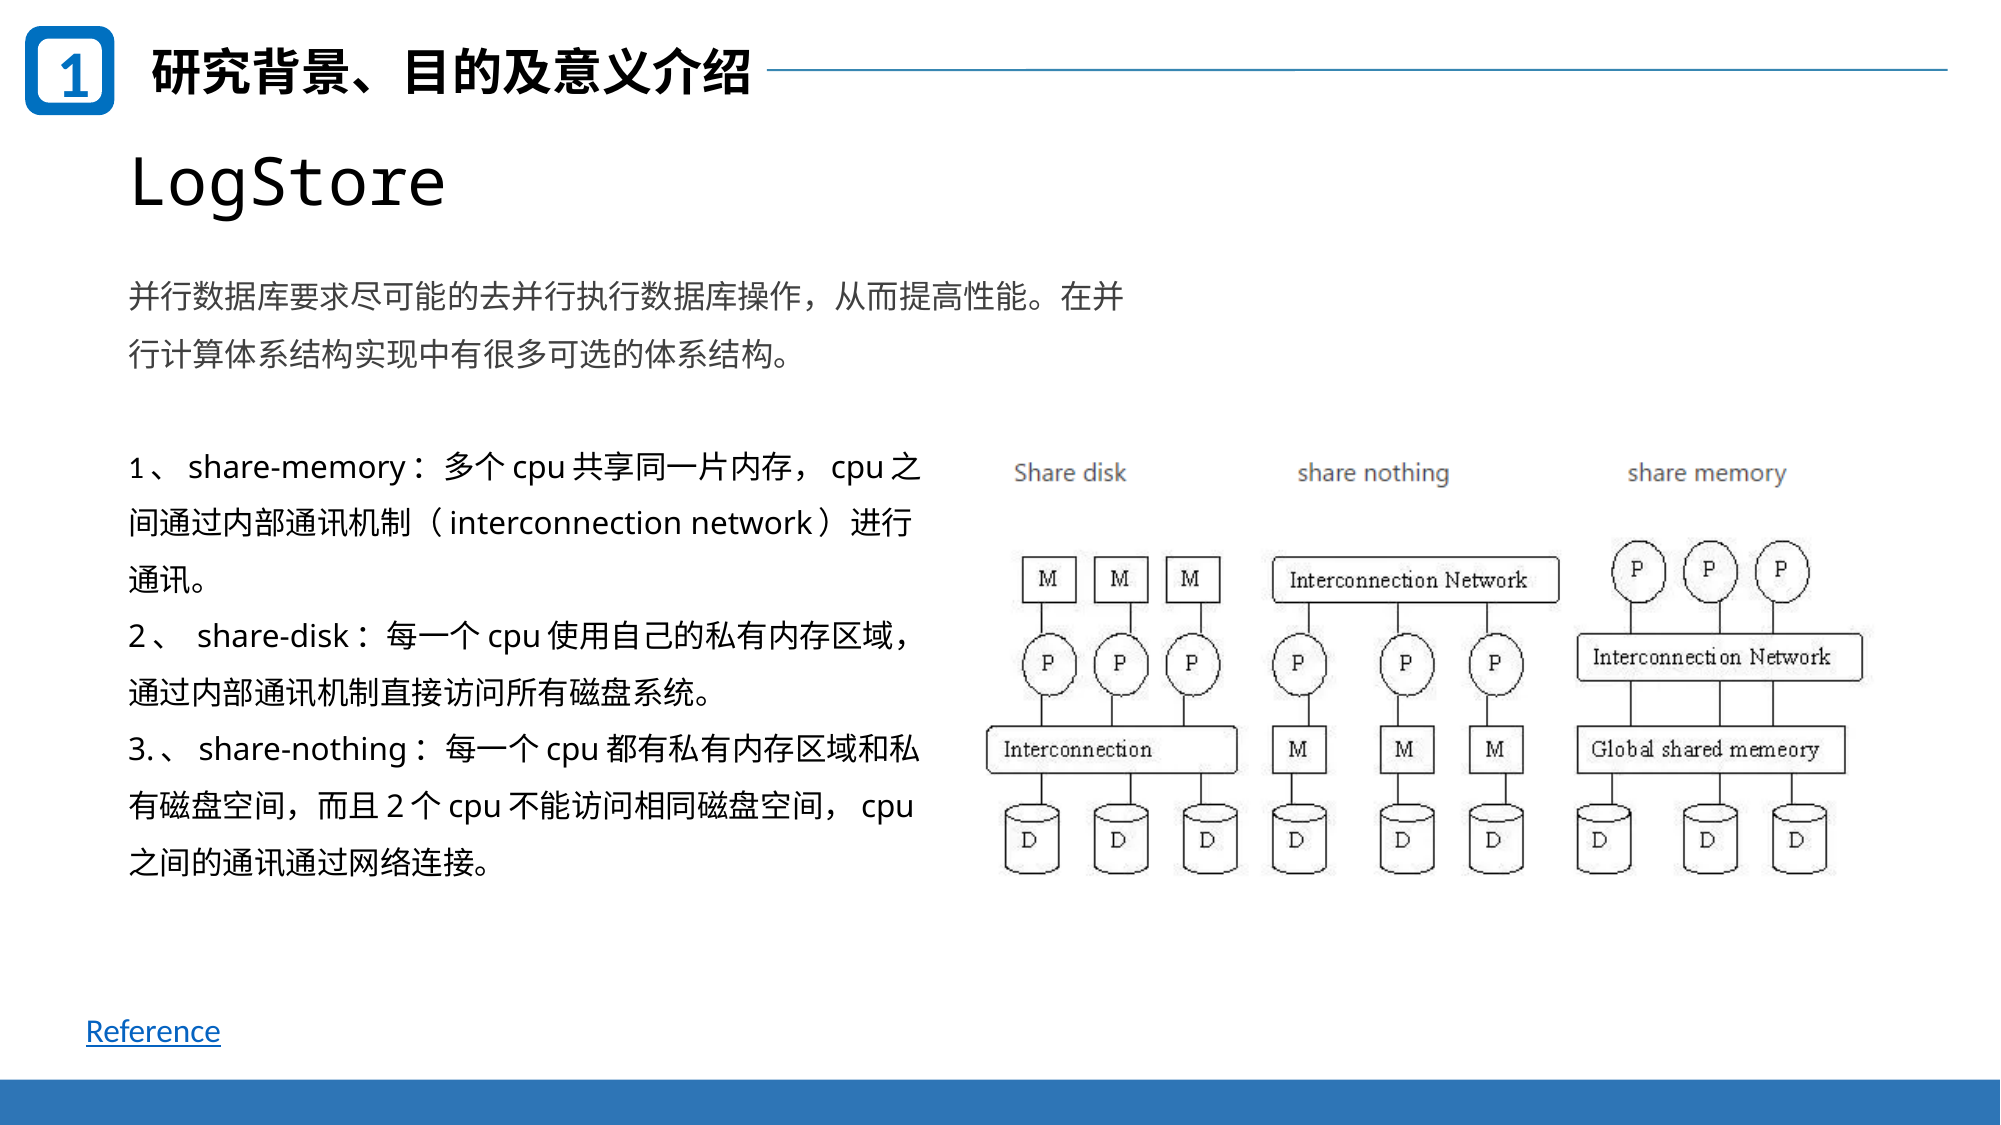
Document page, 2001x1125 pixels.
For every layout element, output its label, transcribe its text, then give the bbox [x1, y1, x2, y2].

text_box 1、share-memory：多个cpu共享同一片内存，cpu之间通过内部通讯机制（interconnection network）进行通讯。 2、 share-disk：每一个cpu使用自己的私有内存区域，通过内部通讯机制直接访问所有磁盘系统。 3.、share-nothing：每一个cpu都有私有内存区域和私有磁盘空间，而且2个cpu不能访问相同磁盘空间，cpu之间的通讯通过网络连接。 [113, 420, 944, 881]
text_box LogStore [113, 131, 503, 227]
text_box Reference [71, 1001, 237, 1057]
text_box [26, 27, 770, 115]
picture [927, 425, 1932, 898]
text_box 并行数据库要求尽可能的去并行执行数据库操作，从而提高性能。在并行计算体系结构实现中有很多可选的体系结构。 [113, 249, 1155, 373]
